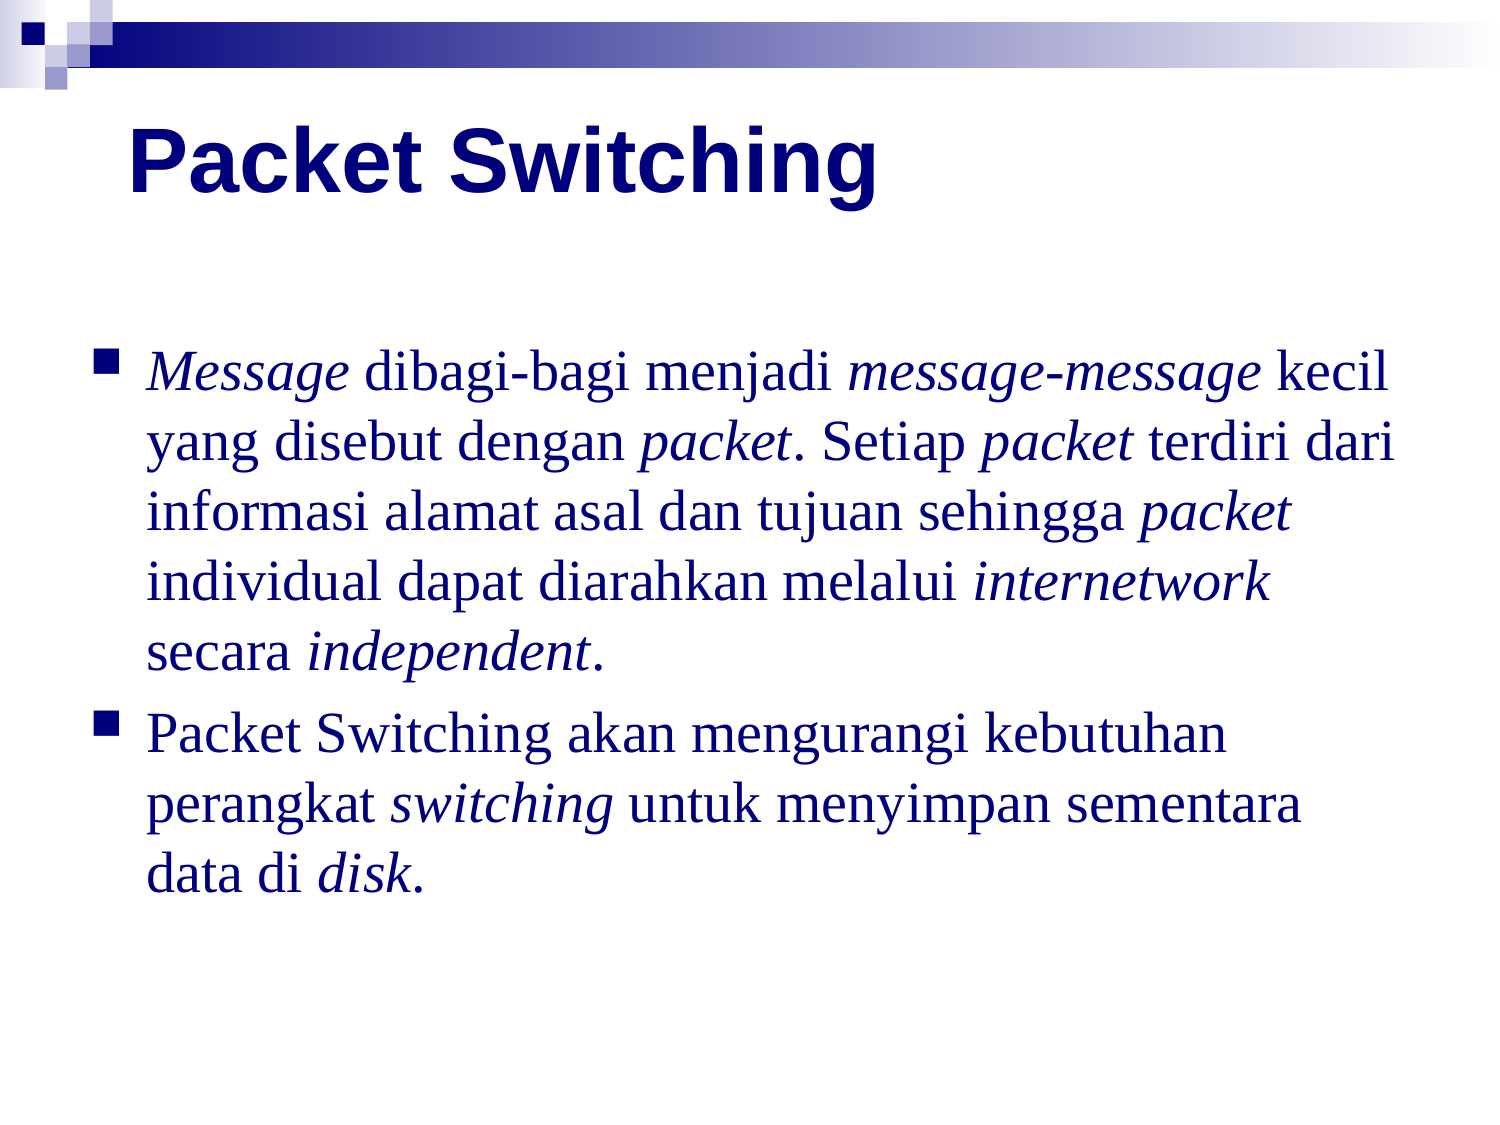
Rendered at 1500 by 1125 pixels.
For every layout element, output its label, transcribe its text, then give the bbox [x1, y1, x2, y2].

list Message dibagi-bagi menjadi message-message kecil yang disebut dengan packet. Setiap packet terdiri dari informasi alamat asal dan tujuan sehingga packet individual dapat diarahkan melalui internetwork secara independent. Packet Switching akan mengurangi kebutuhan perangkat switching untuk menyimpan sementara data di disk. [75, 324, 1425, 963]
title Packet Switching [112, 50, 1388, 263]
